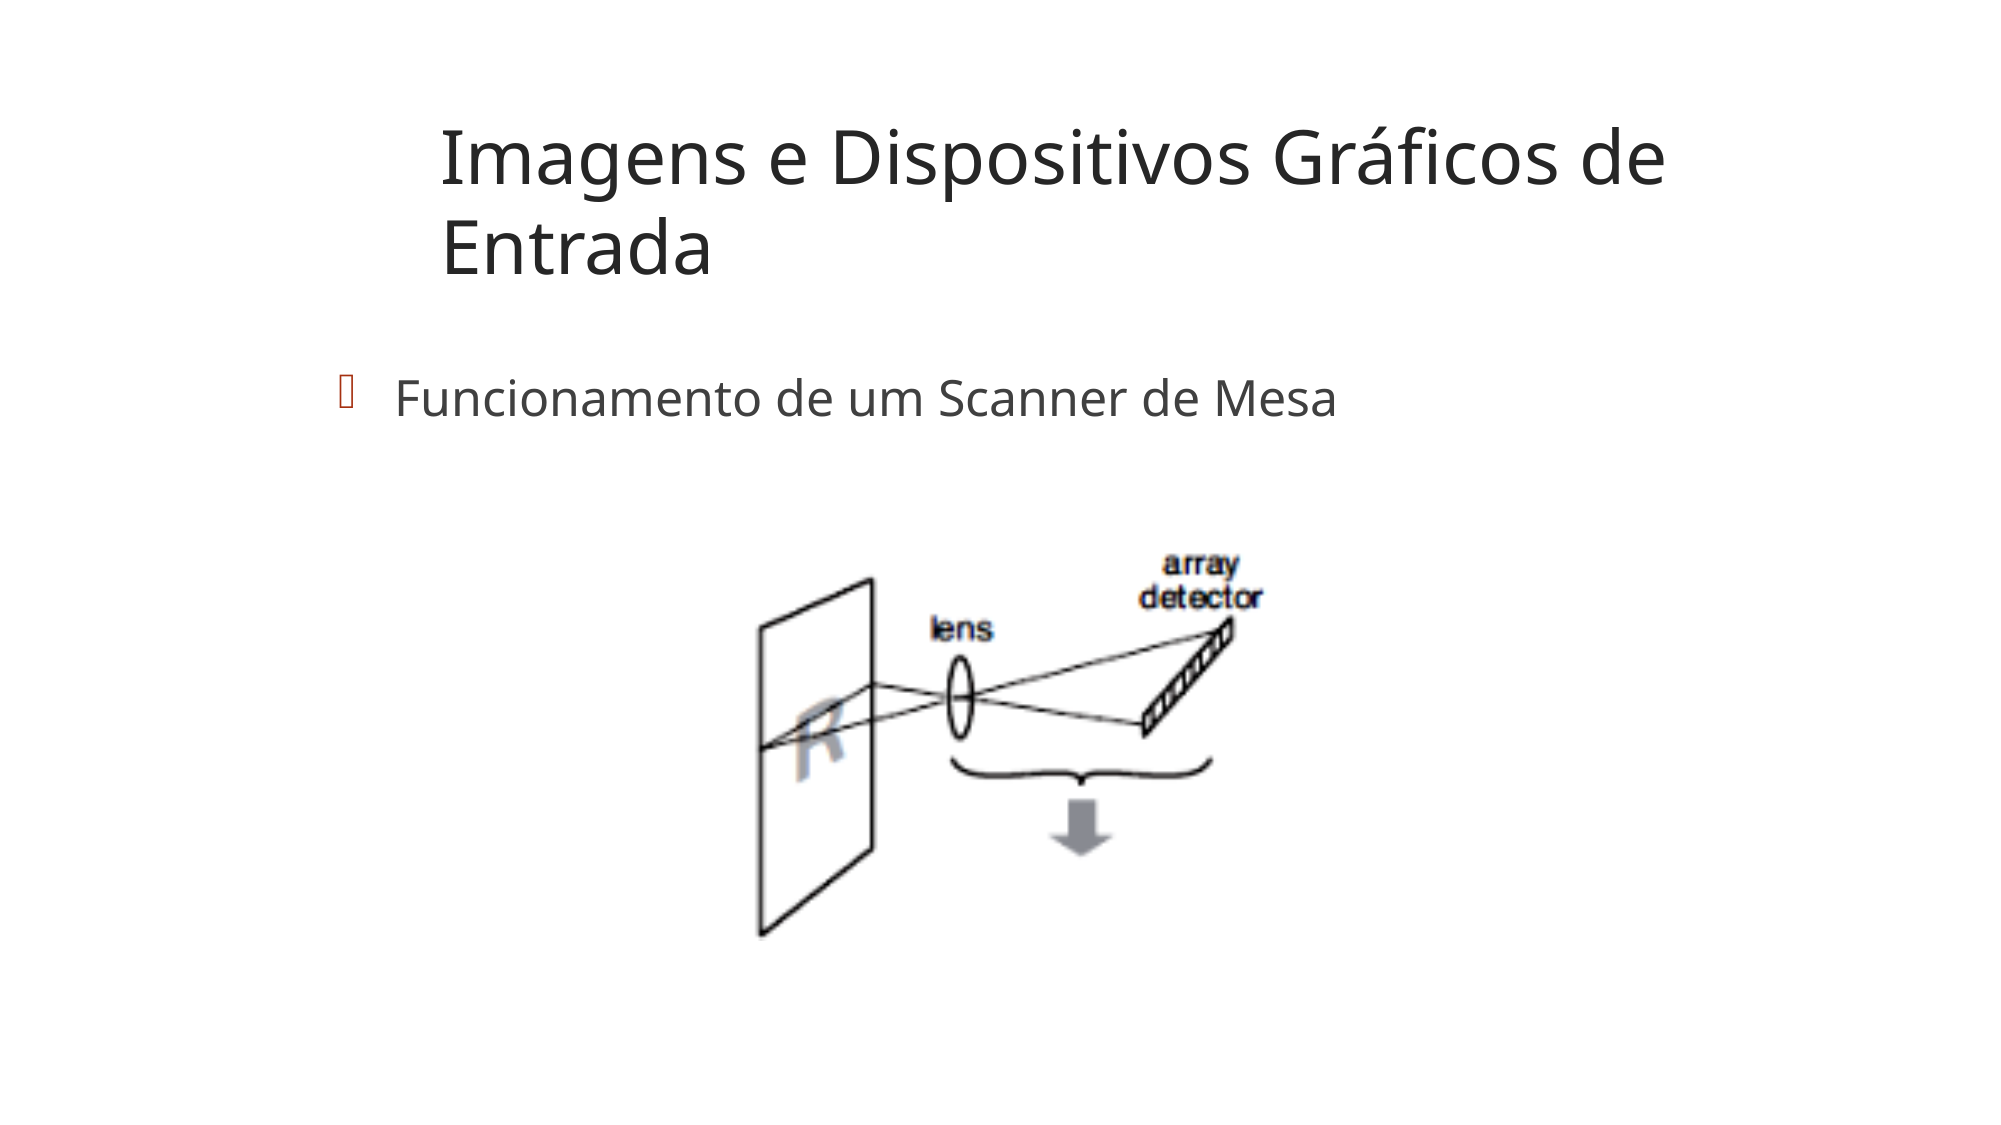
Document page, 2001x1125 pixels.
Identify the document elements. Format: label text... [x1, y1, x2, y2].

picture [710, 455, 1281, 941]
text_box Imagens e Dispositivos Gráficos de Entrada [425, 102, 1888, 313]
text_box Funcionamento de um Scanner de Mesa [323, 359, 1786, 979]
